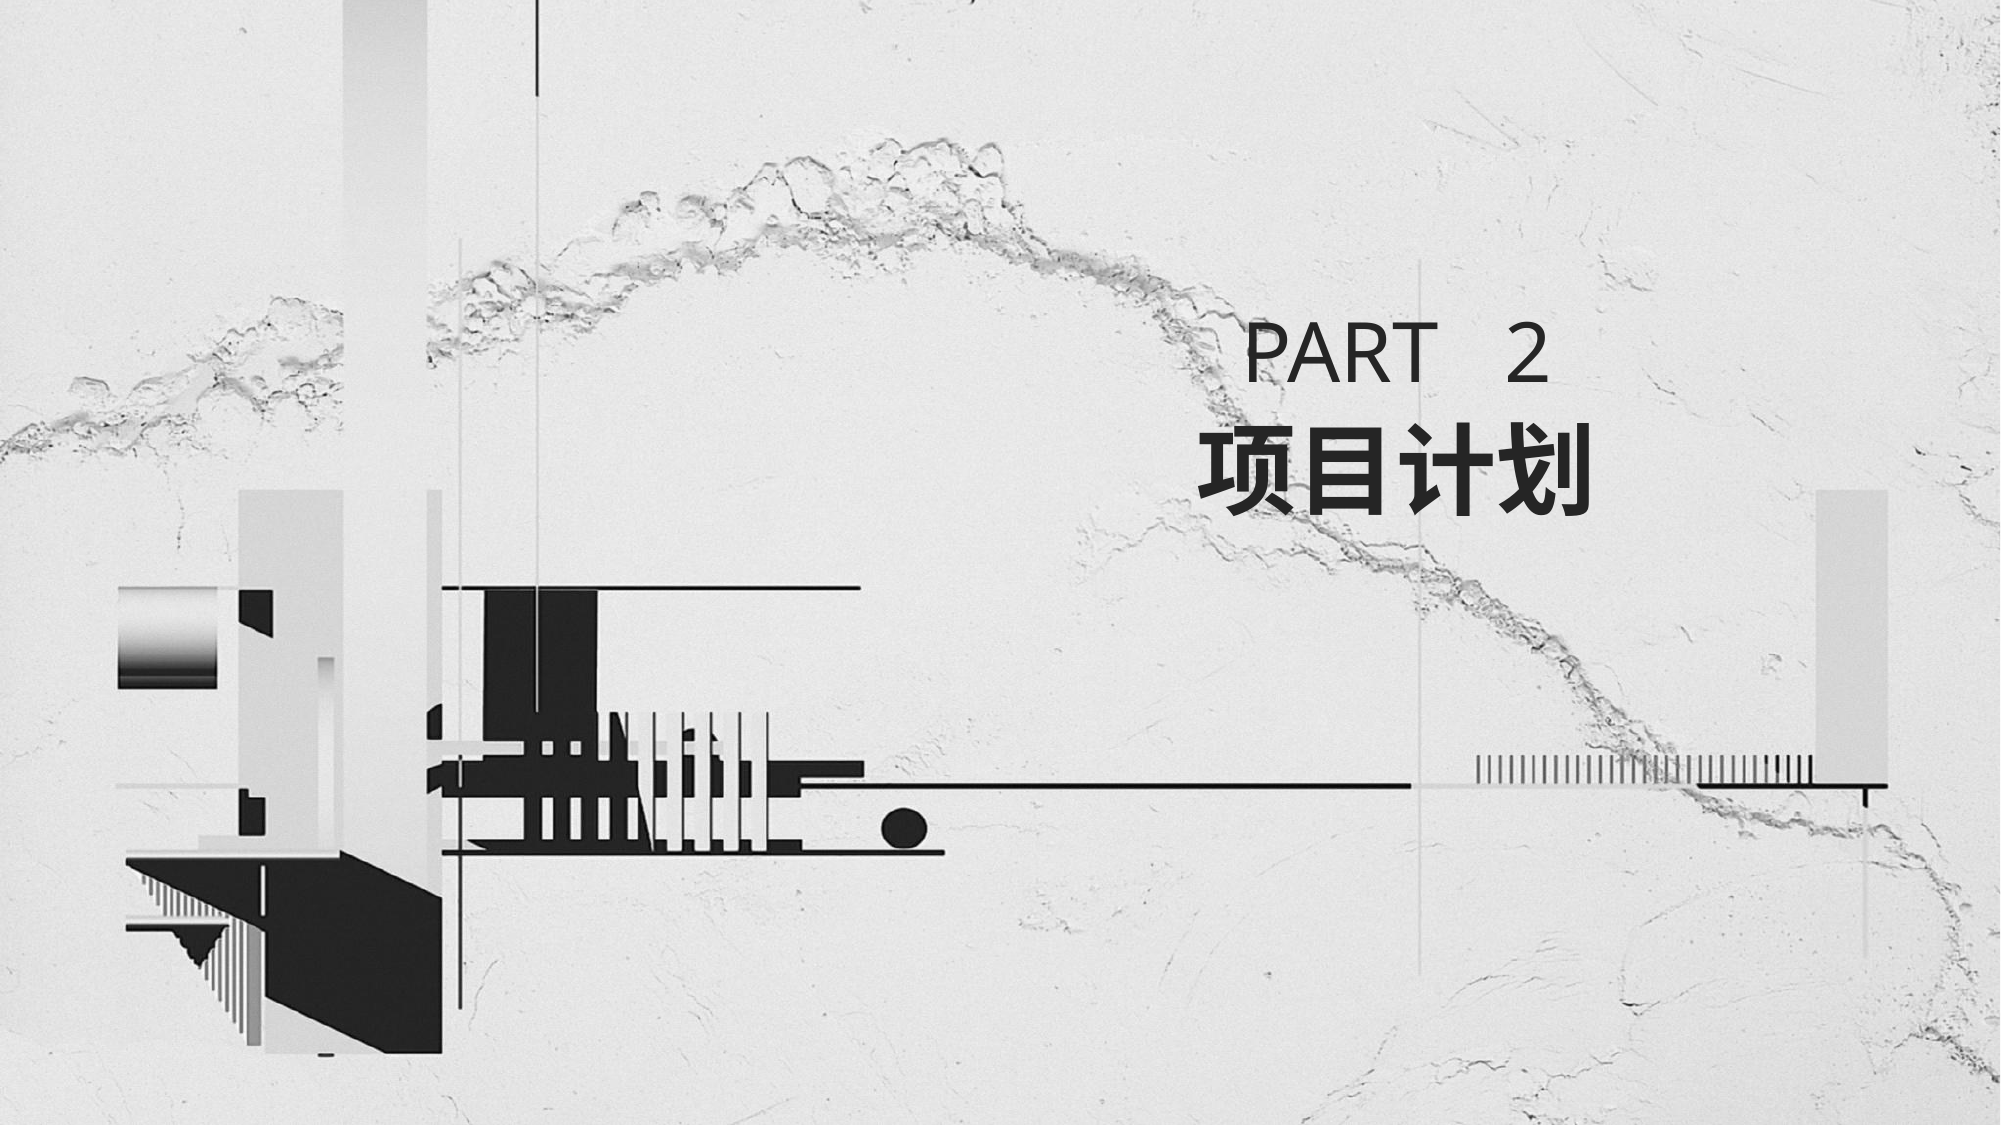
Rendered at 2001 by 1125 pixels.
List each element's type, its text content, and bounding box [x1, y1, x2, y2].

picture [0, 0, 2001, 1125]
text_box PART 2 [1105, 291, 1688, 399]
text_box 项目计划 [940, 399, 1853, 535]
